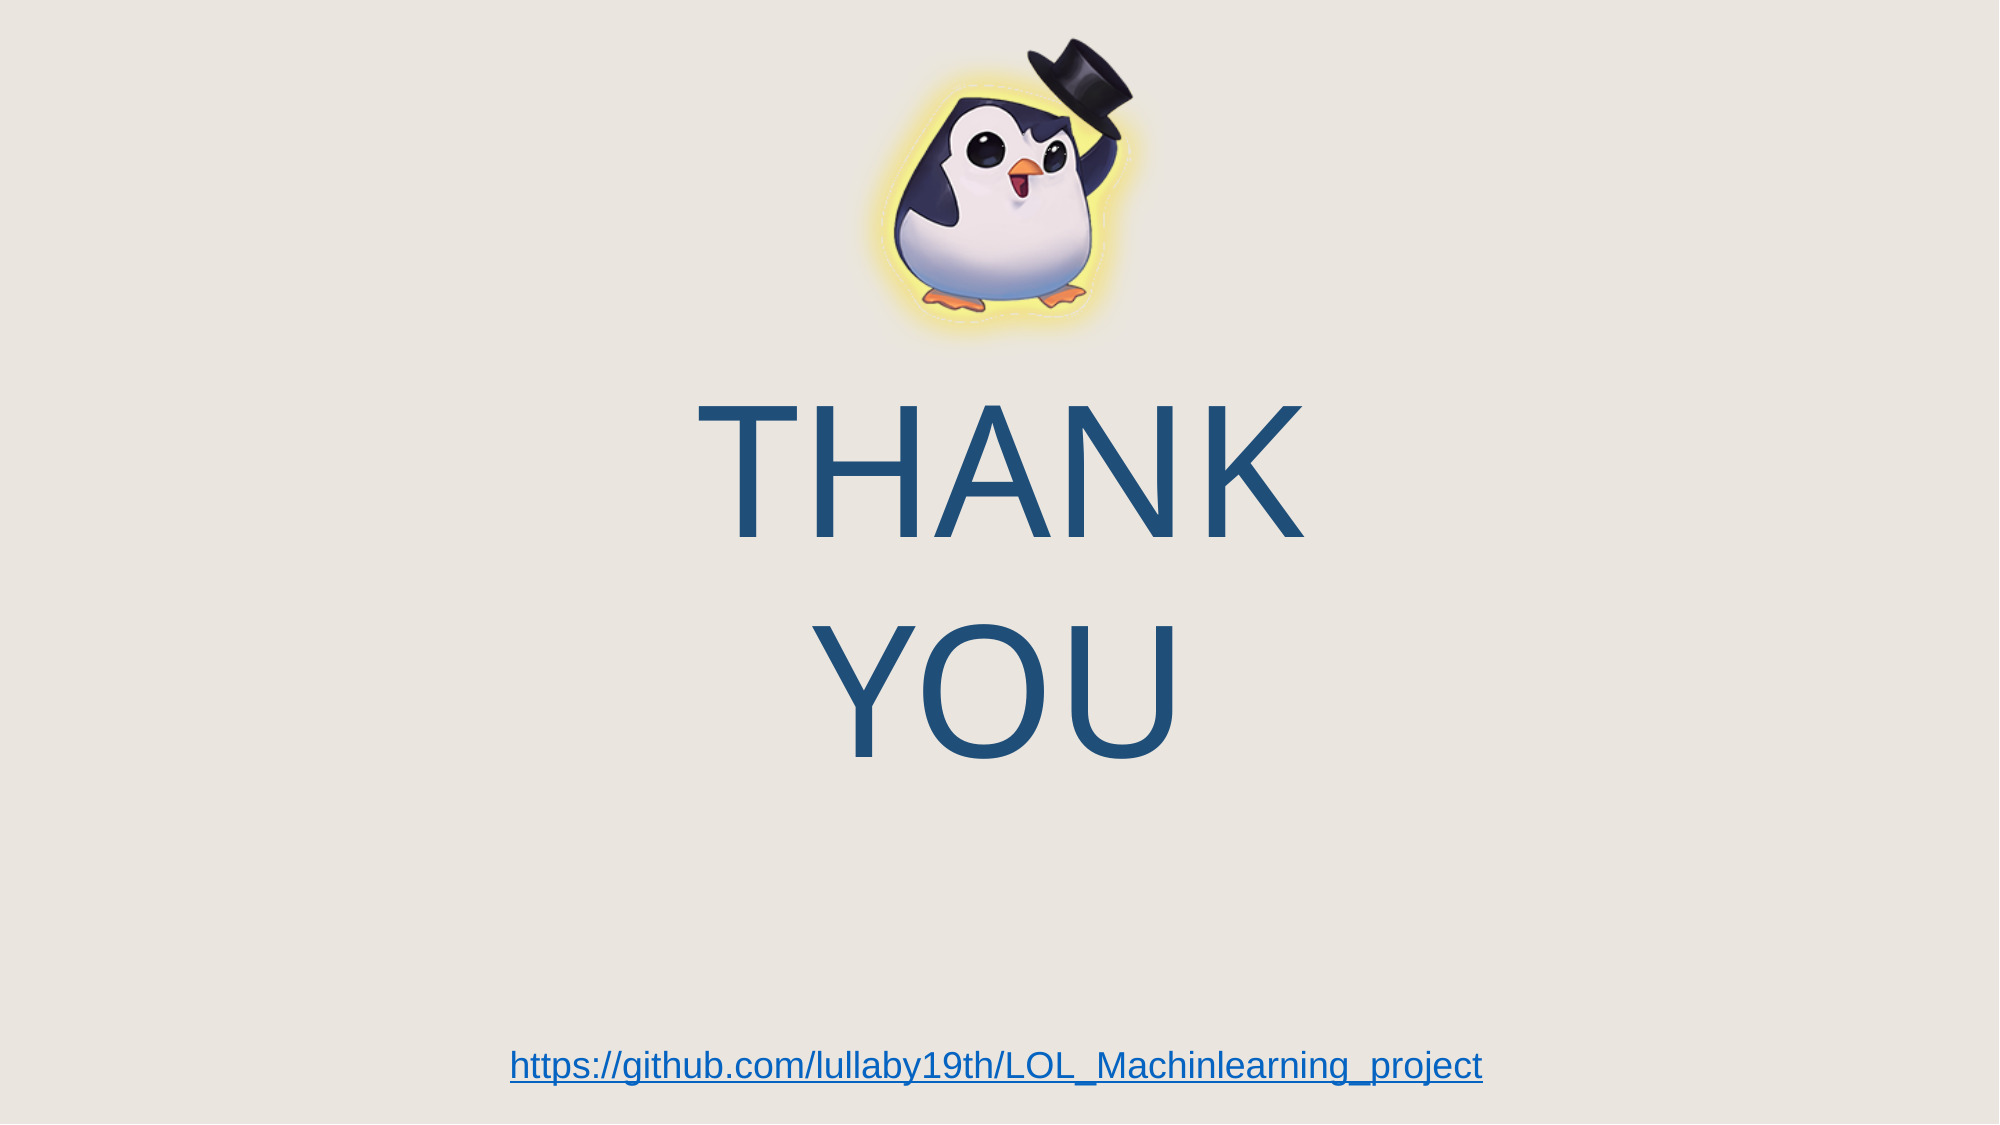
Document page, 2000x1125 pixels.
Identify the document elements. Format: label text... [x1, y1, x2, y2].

text_box THANK YOU [537, 347, 1464, 802]
text_box https://github.com/lullaby19th/LOL_Machinlearning_project [494, 1033, 1505, 1094]
picture [821, 29, 1178, 374]
